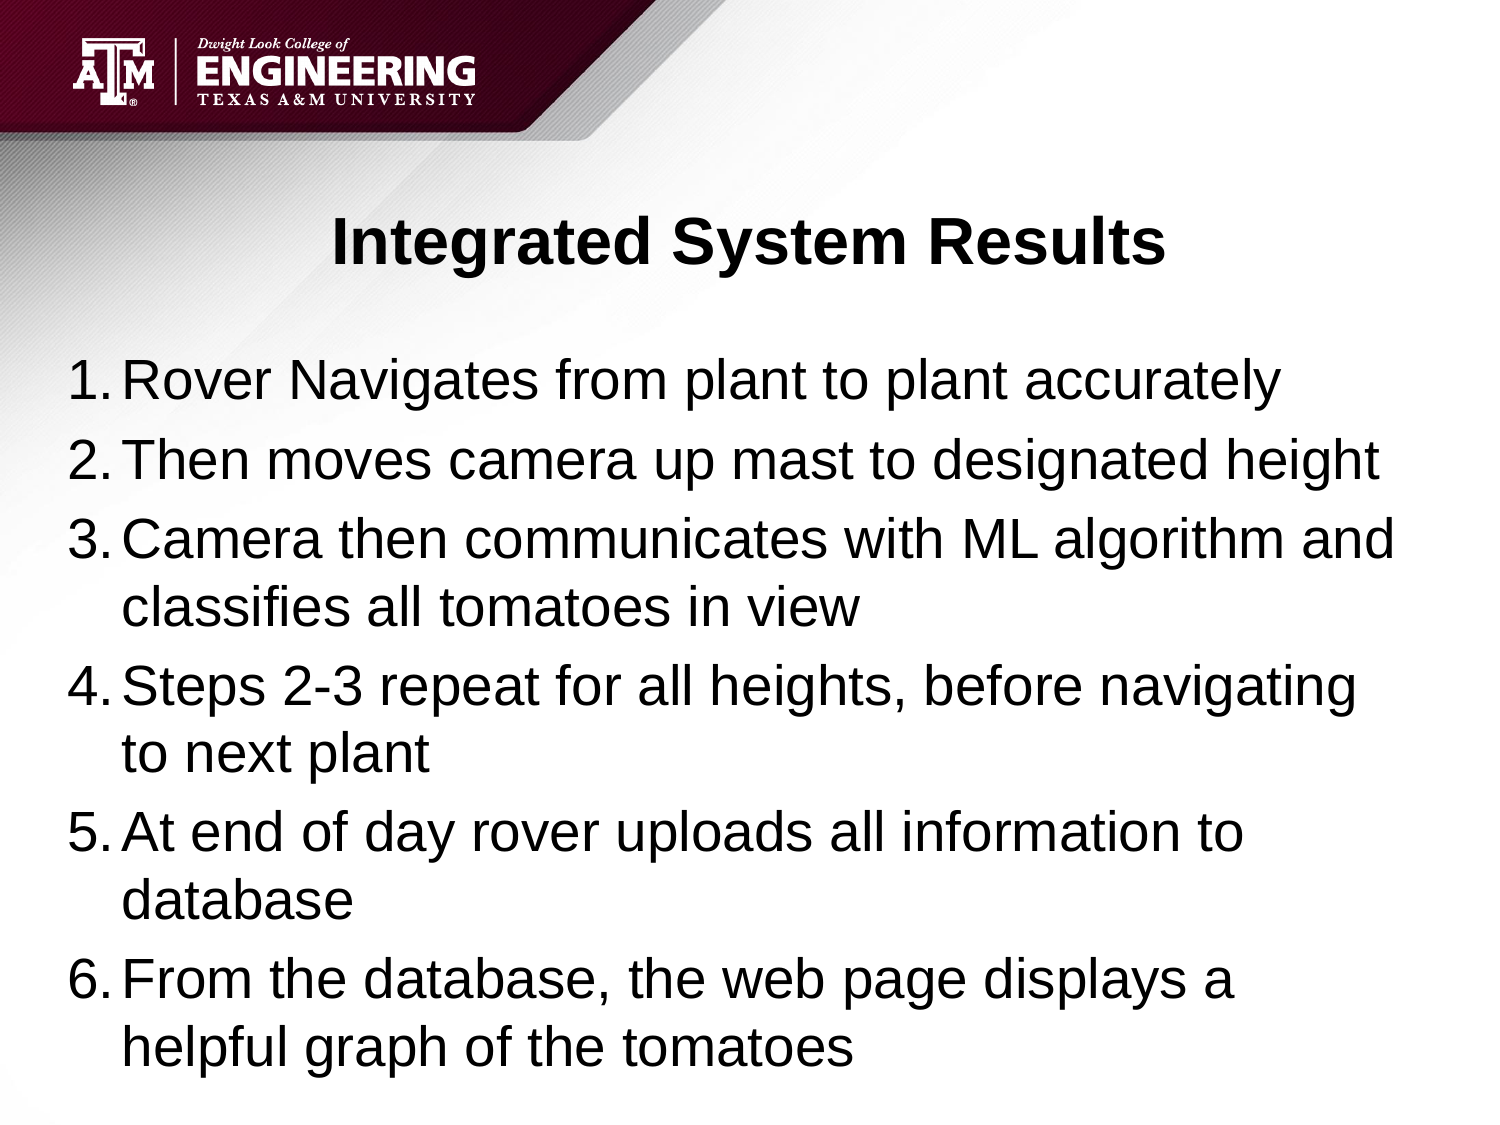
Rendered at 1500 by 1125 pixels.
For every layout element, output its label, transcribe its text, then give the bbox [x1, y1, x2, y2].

title Integrated System Results [75, 172, 1425, 304]
picture [0, 0, 1500, 1125]
list Rover Navigates from plant to plant accurately Then moves camera up mast to designated height Camera then communicates with ML algorithm and classifies all tomatoes in view Steps 2-3 repeat for all heights, before navigating to next plant At end of day rover uploads all information to database From the database, the web page displays a helpful graph of the tomatoes [52, 336, 1426, 1097]
